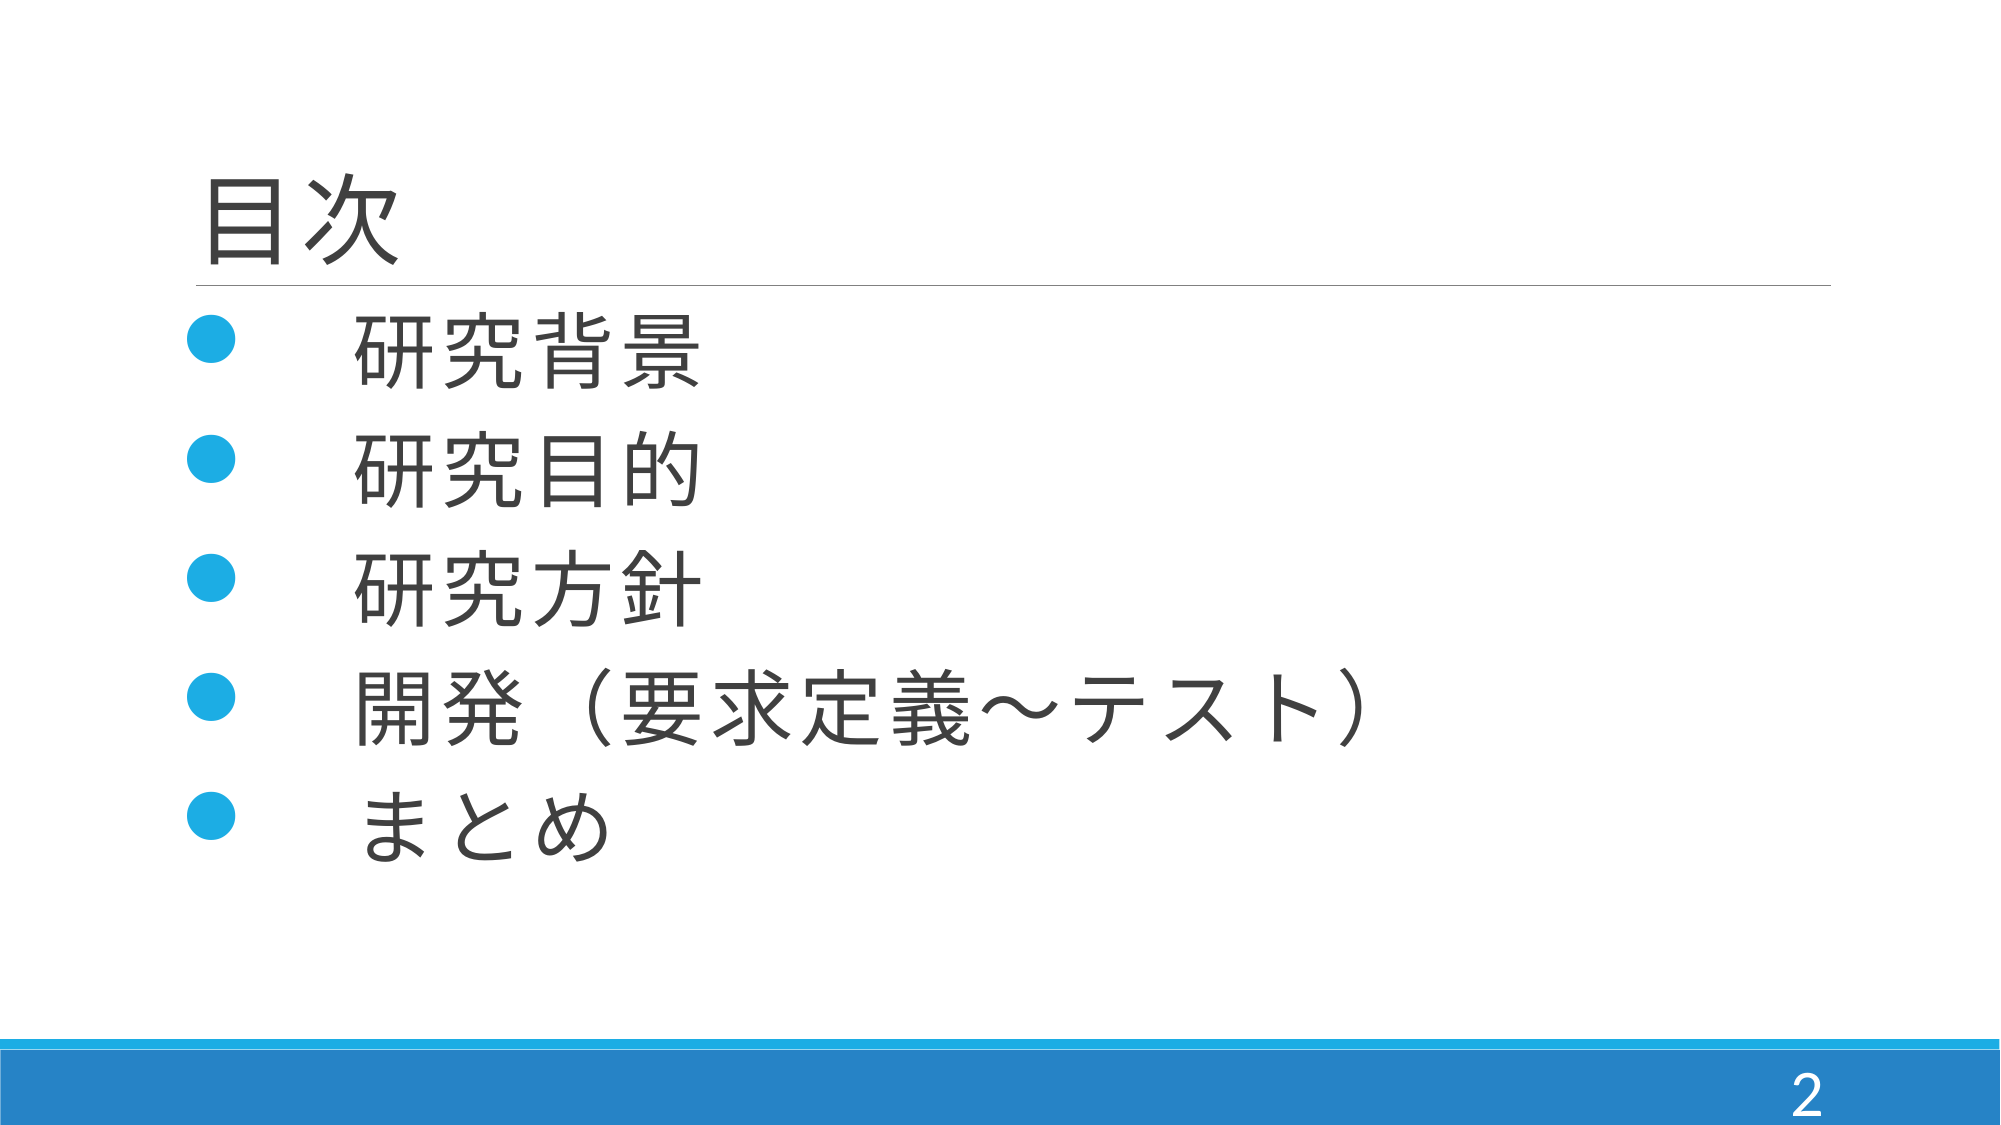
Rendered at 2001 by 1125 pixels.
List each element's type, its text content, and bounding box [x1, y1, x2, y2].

title 目次 [180, 47, 1830, 285]
list 研究背景 研究目的 研究方針 開発（要求定義～テスト） まとめ [180, 302, 1830, 963]
slide_number 1 [1624, 1059, 1840, 1120]
